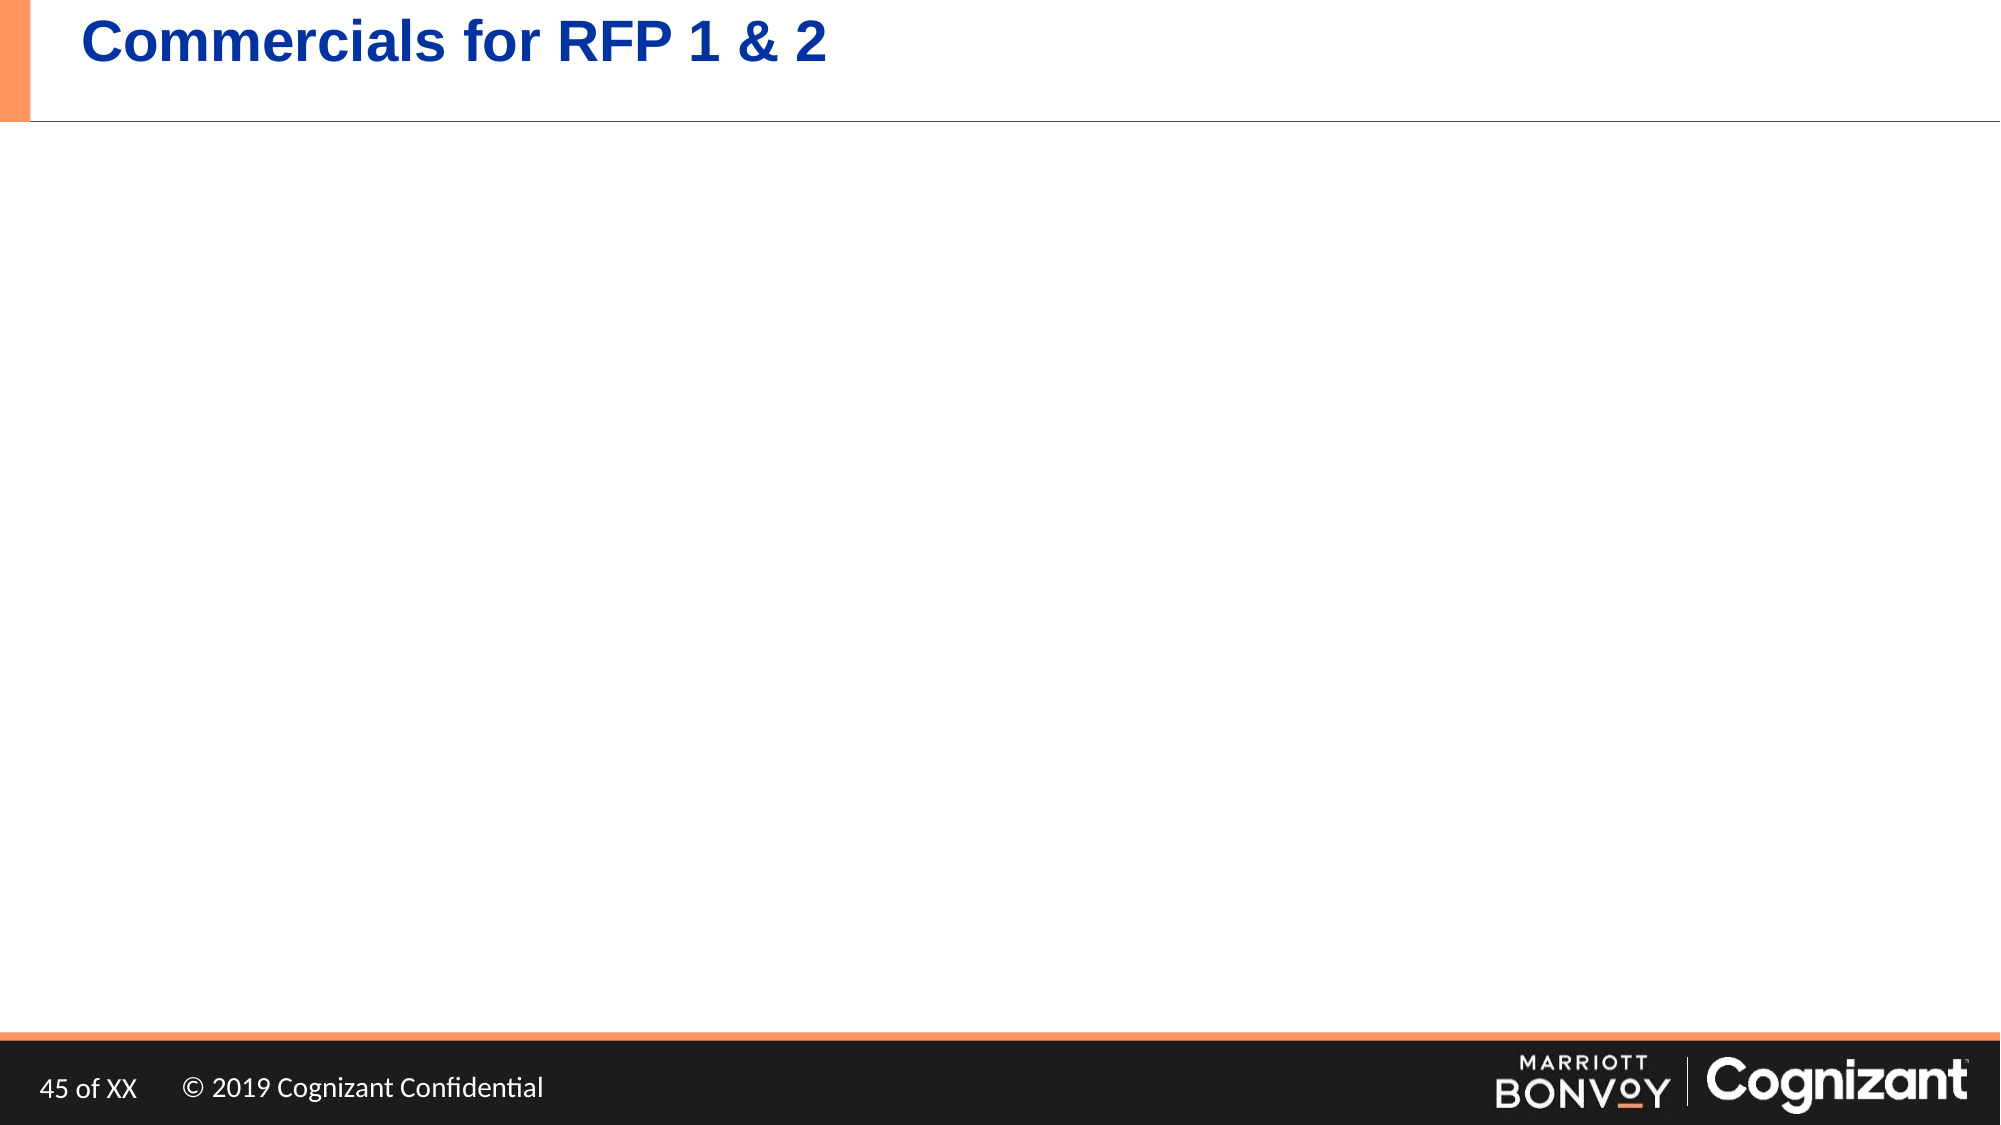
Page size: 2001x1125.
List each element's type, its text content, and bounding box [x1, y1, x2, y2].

picture [1491, 1042, 1676, 1117]
title Commercials for RFP 1 & 2 [81, 11, 1807, 114]
picture [1707, 1057, 1969, 1114]
